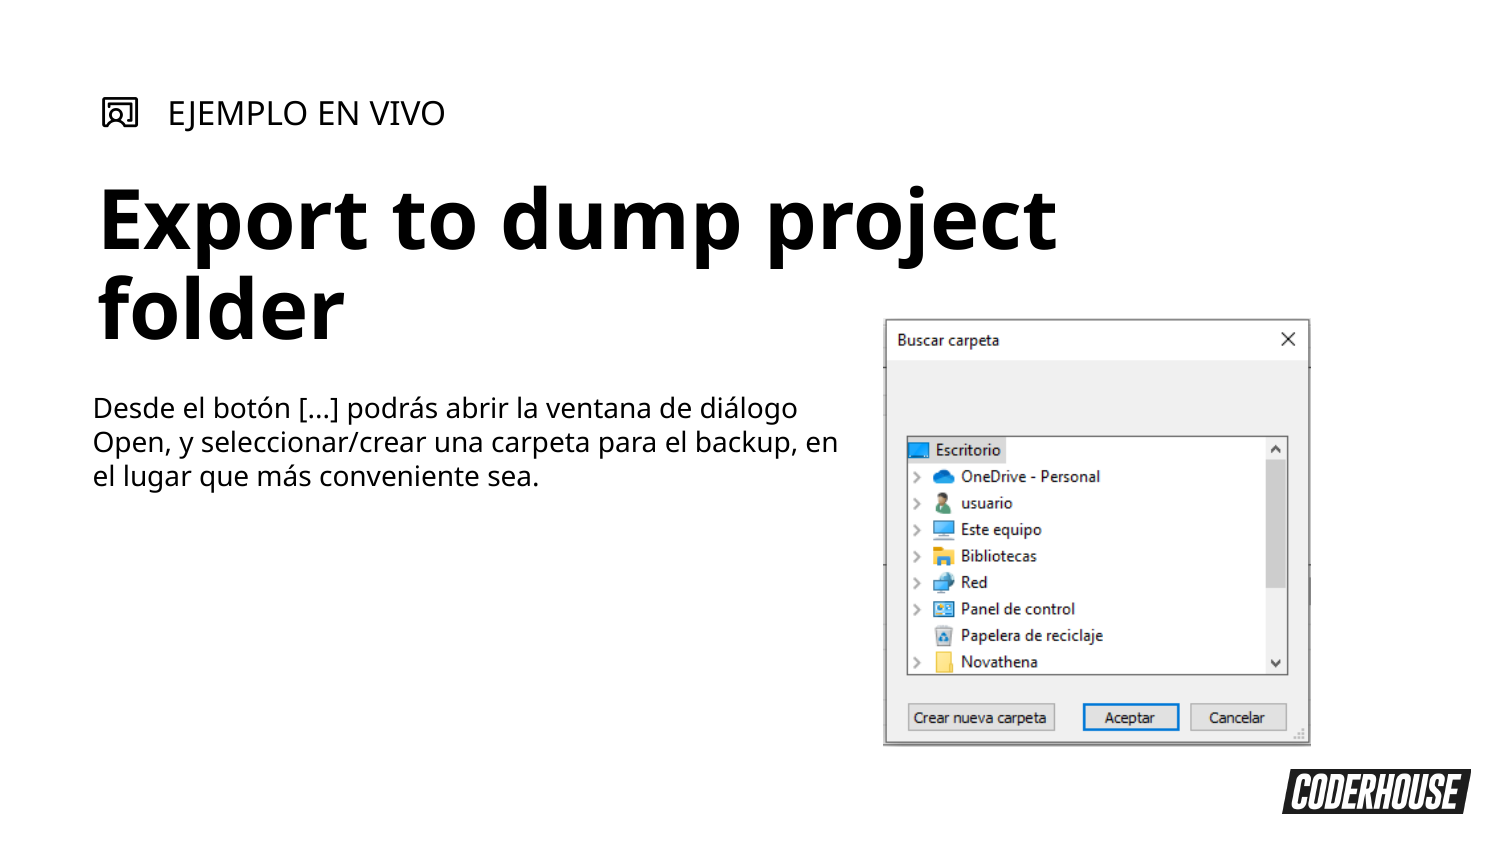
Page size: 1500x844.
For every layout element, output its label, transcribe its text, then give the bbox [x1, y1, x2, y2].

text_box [84, 76, 156, 148]
picture [883, 318, 1311, 747]
text_box Desde el botón [...] podrás abrir la ventana de diálogo Open, y seleccionar/crear una carpeta para el backup, en el lugar que más conveniente sea. [77, 375, 869, 507]
picture [1281, 769, 1471, 814]
text_box Export to dump project folder [82, 162, 1282, 373]
text_box EJEMPLO EN VIVO [157, 76, 632, 147]
